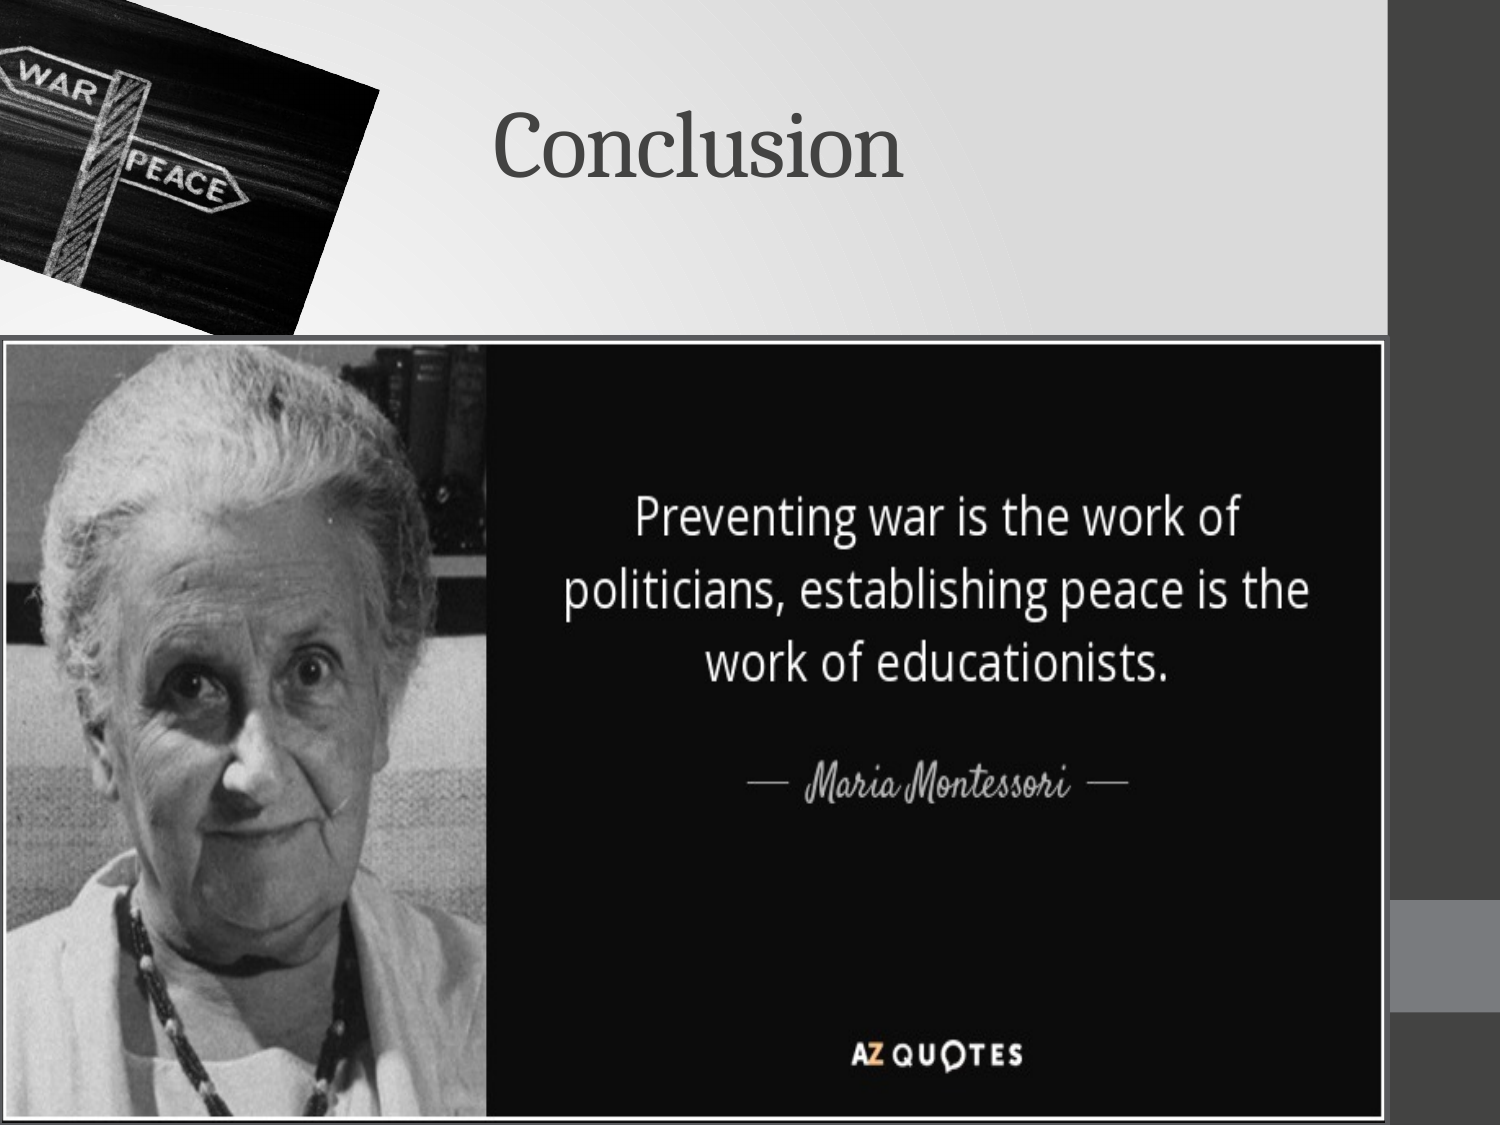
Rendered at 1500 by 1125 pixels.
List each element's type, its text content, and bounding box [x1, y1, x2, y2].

text_box [0, 335, 1390, 1125]
title Conclusion [352, 45, 1325, 233]
picture [0, 0, 379, 335]
